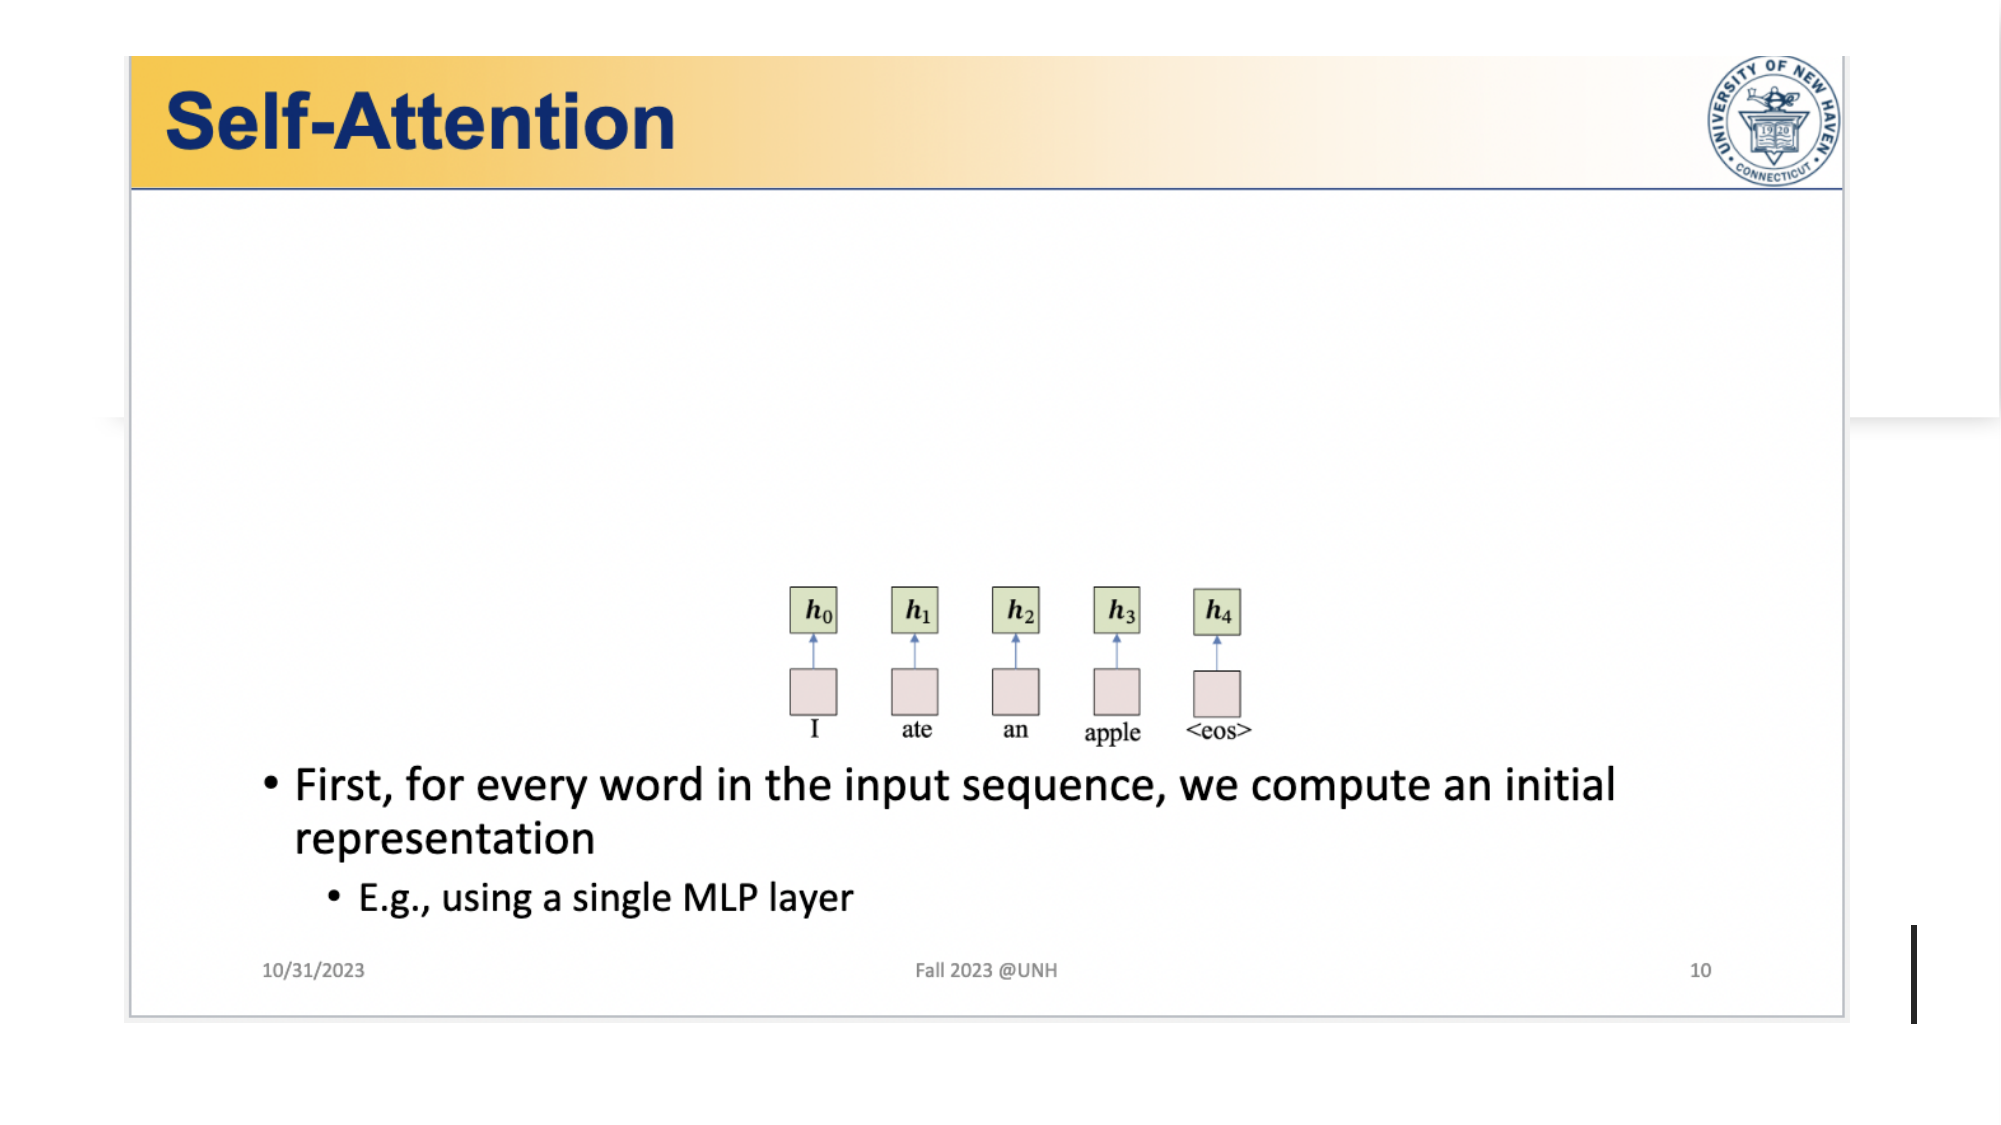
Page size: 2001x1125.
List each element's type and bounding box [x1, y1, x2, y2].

list [124, 56, 1850, 1023]
